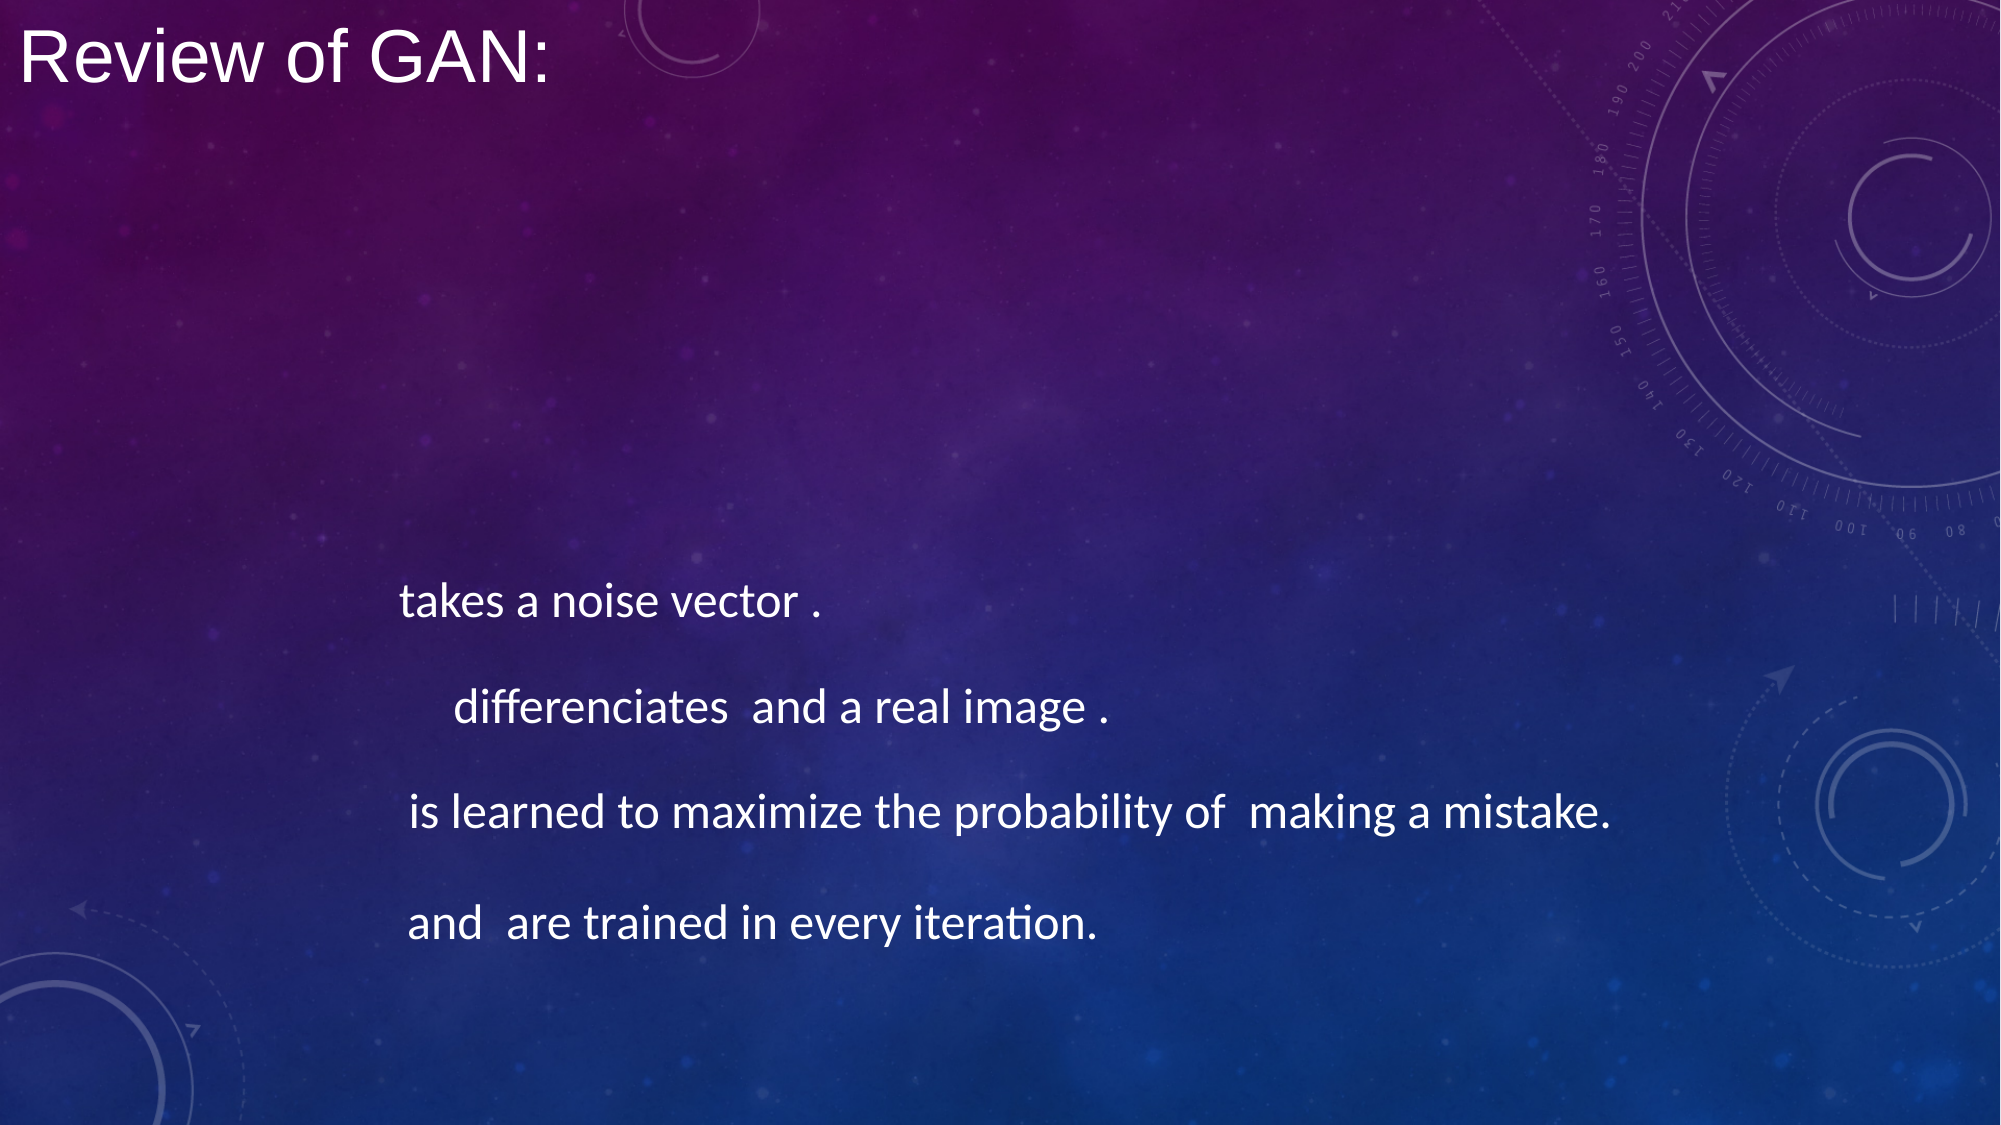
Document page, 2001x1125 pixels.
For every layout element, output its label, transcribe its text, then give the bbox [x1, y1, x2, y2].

text_box Review of GAN: [4, 0, 568, 105]
picture [0, 0, 2001, 1125]
